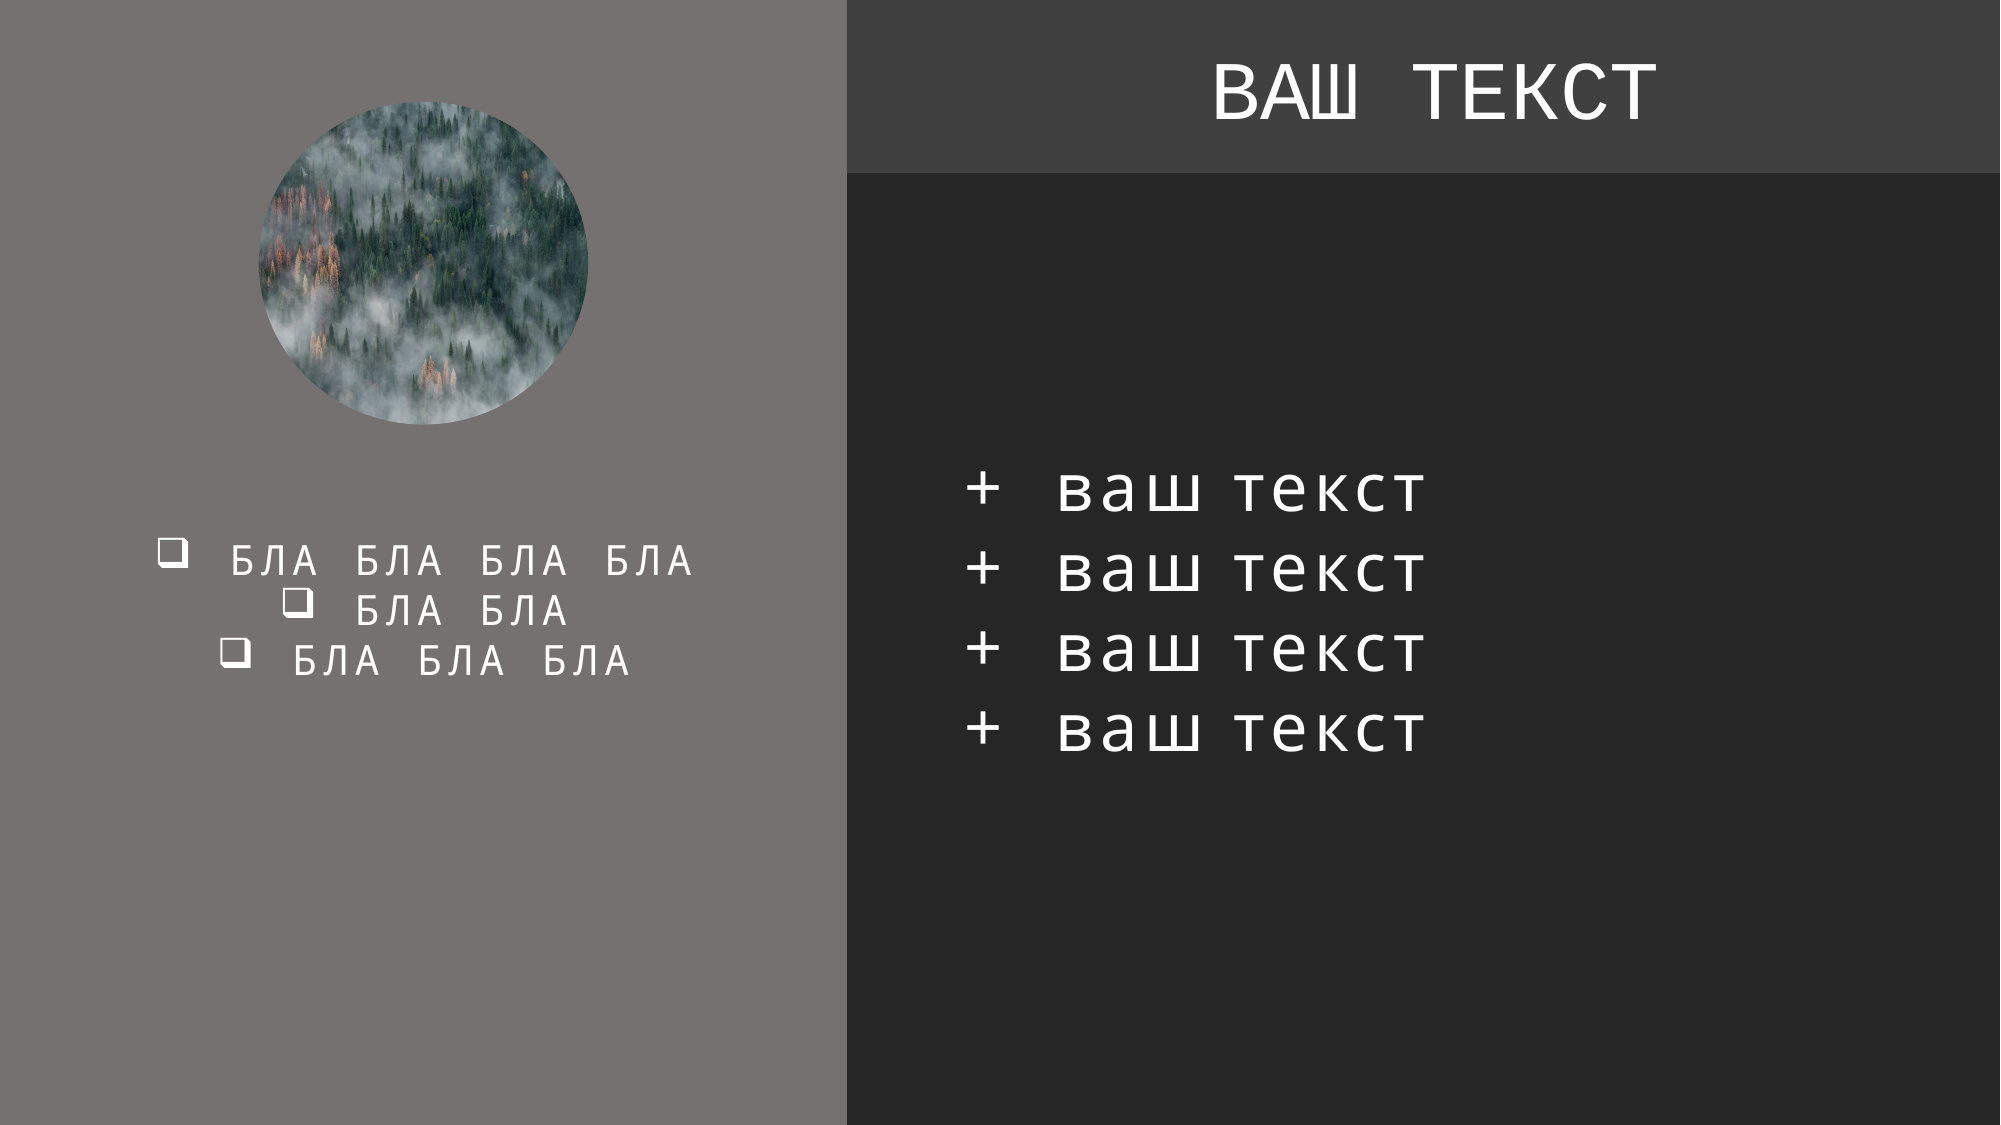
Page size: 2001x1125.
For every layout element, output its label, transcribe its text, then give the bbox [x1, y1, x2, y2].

text_box [846, 0, 2000, 174]
text_box [0, 0, 848, 1125]
text_box + ваш текст + ваш текст + ваш текст + ваш текст [949, 347, 1705, 773]
text_box [257, 100, 590, 426]
text_box БЛА БЛА БЛА БЛА БЛА БЛА БЛА БЛА БЛА [36, 526, 811, 741]
text_box ВАШ ТЕКСТ [1002, 28, 1868, 144]
